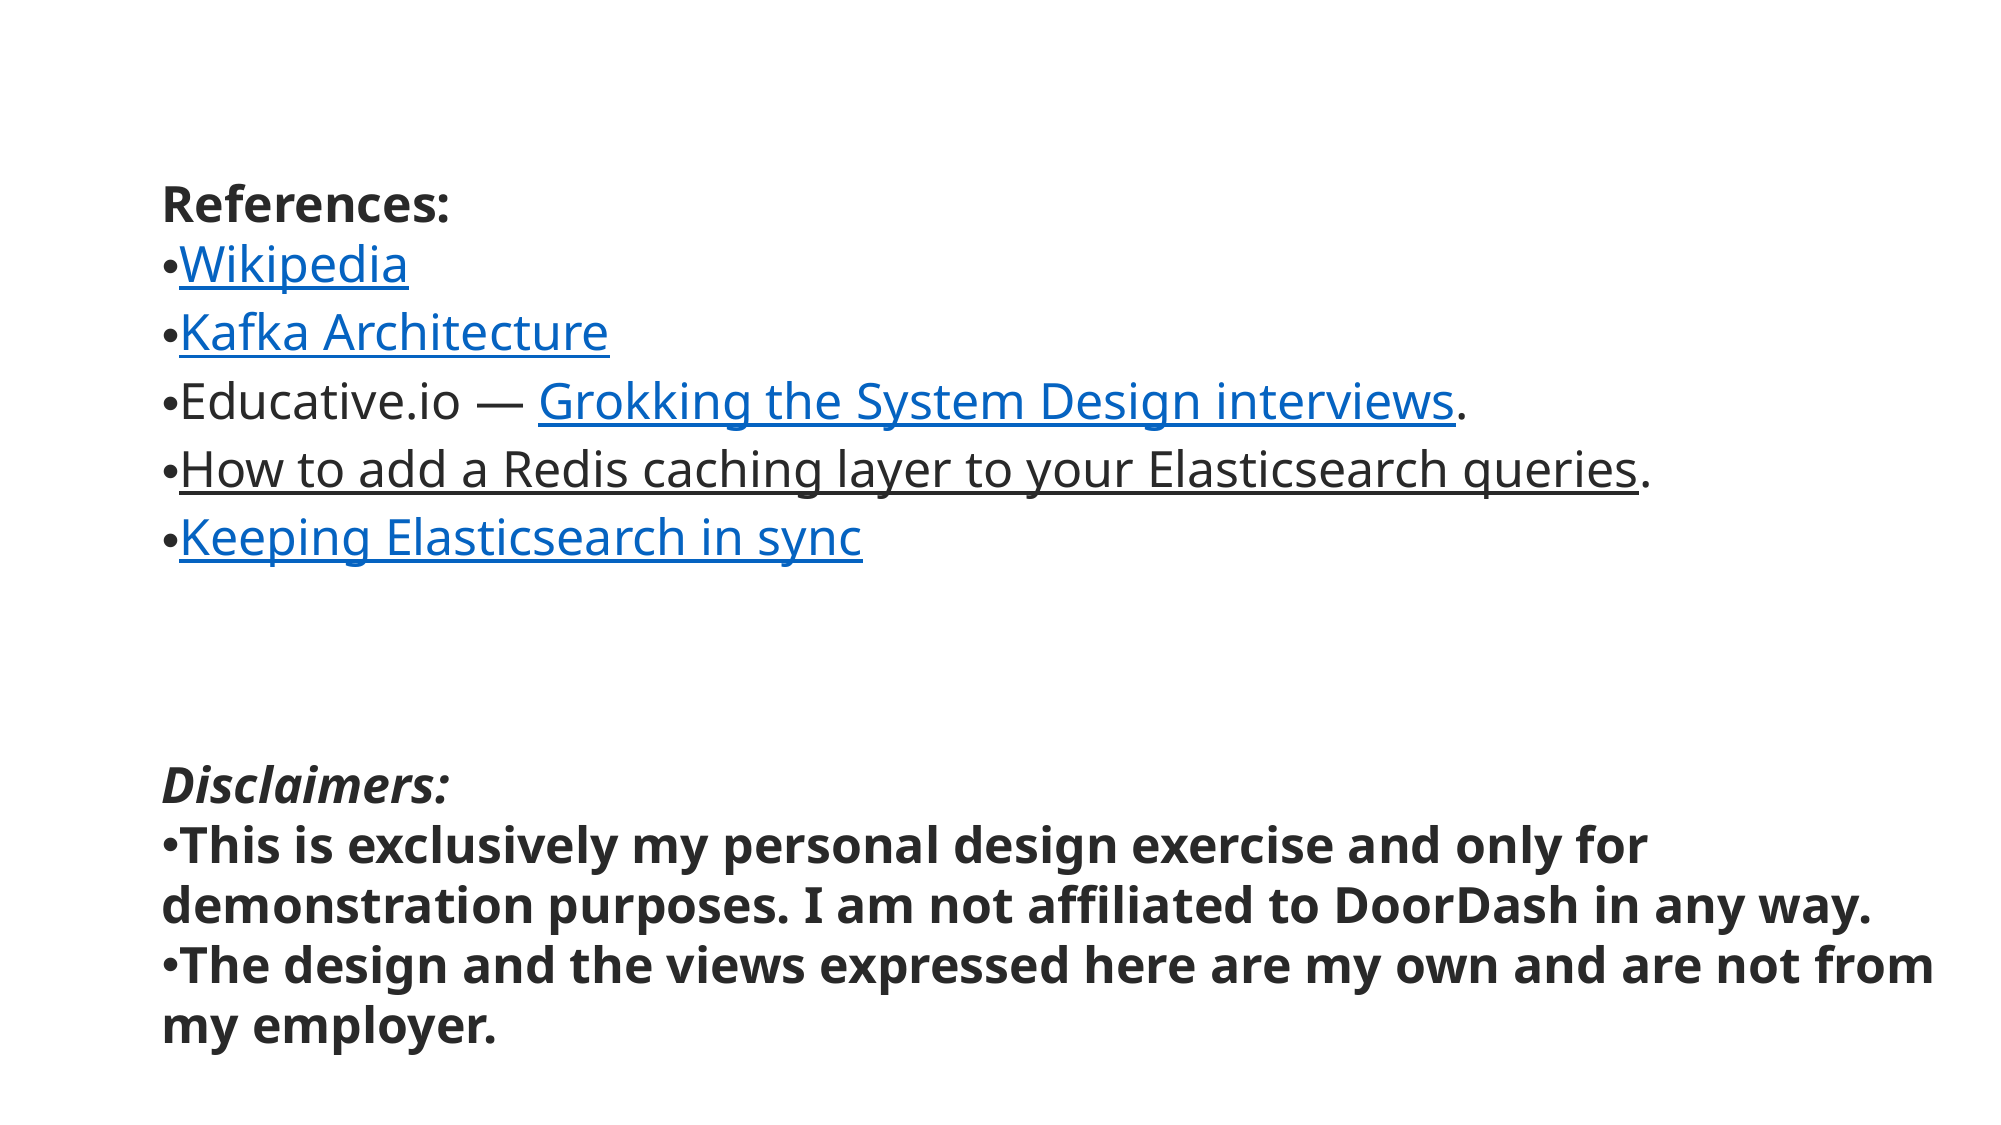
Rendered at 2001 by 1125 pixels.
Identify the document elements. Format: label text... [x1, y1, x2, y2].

text_box References: Wikipedia Kafka Architecture Educative.io — Grokking the System Design interviews. How to add a Redis caching layer to your Elasticsearch queries. Keeping Elasticsearch in sync Disclaimers: This is exclusively my personal design exercise and only for demonstration purposes. I am not affiliated to DoorDash in any way. The design and the views expressed here are my own and are not from my employer. [147, 165, 1964, 1122]
